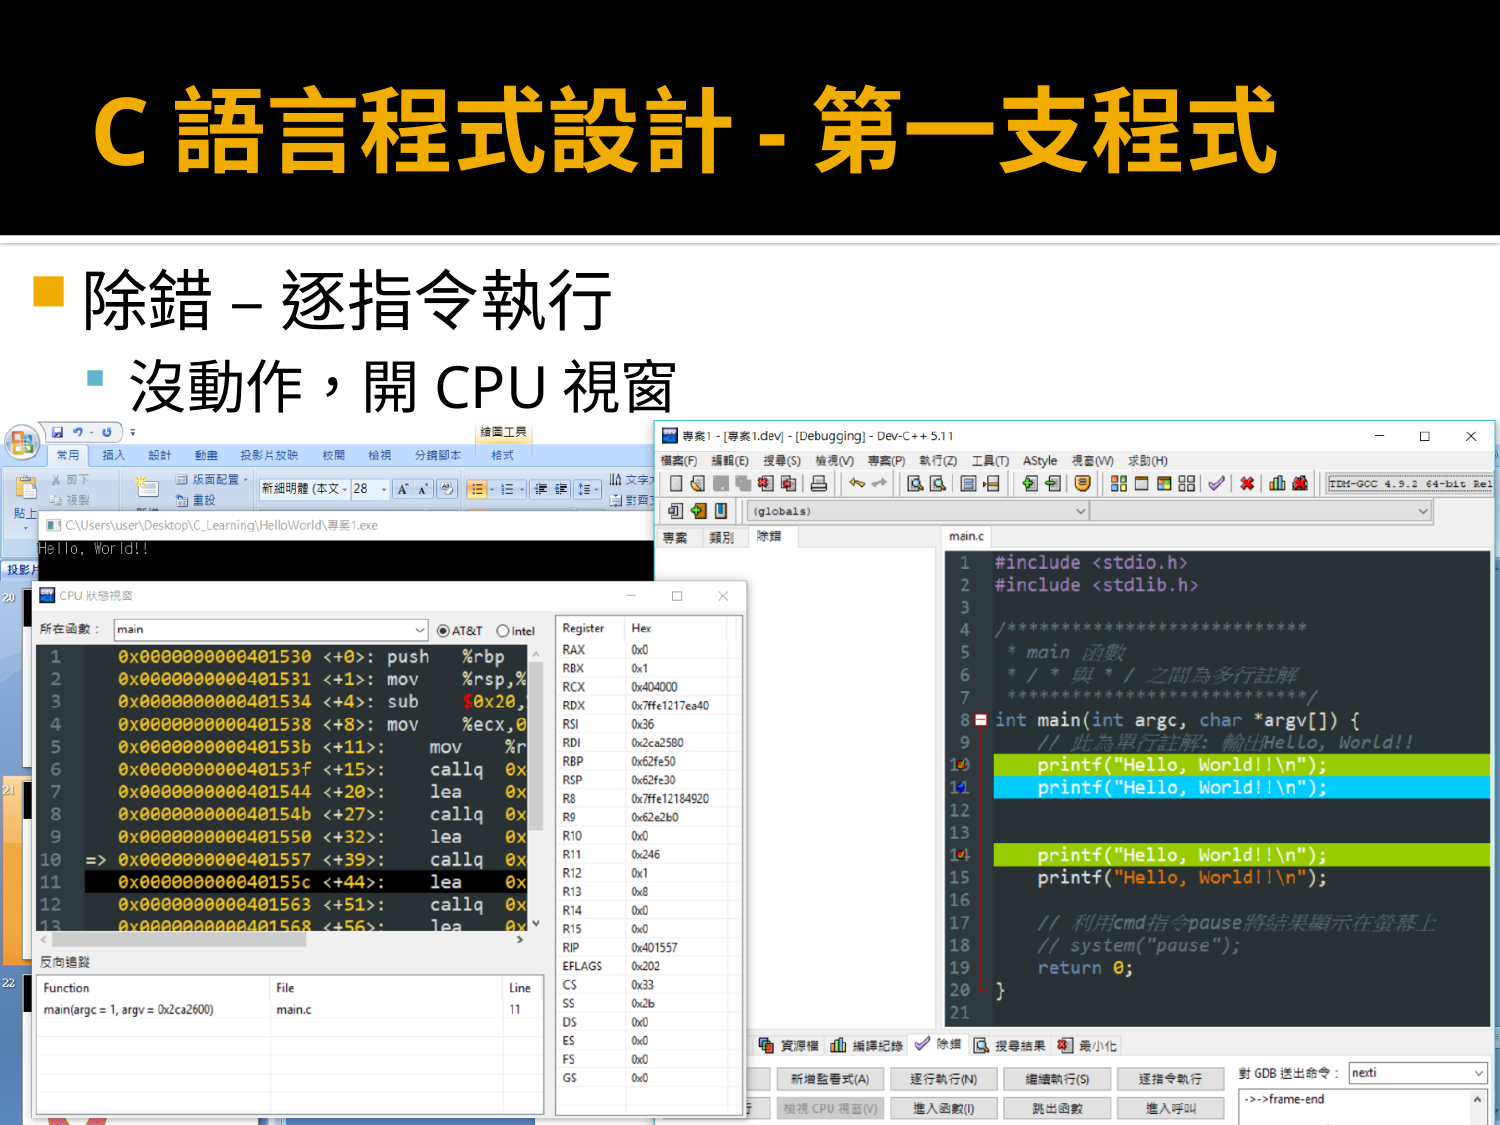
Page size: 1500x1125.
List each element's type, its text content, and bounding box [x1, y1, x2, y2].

title C語言程式設計-第一支程式 [75, 25, 1425, 231]
picture [0, 420, 1500, 1125]
list 除錯 – 逐指令執行 沒動作，開CPU視窗 [0, 243, 1350, 419]
